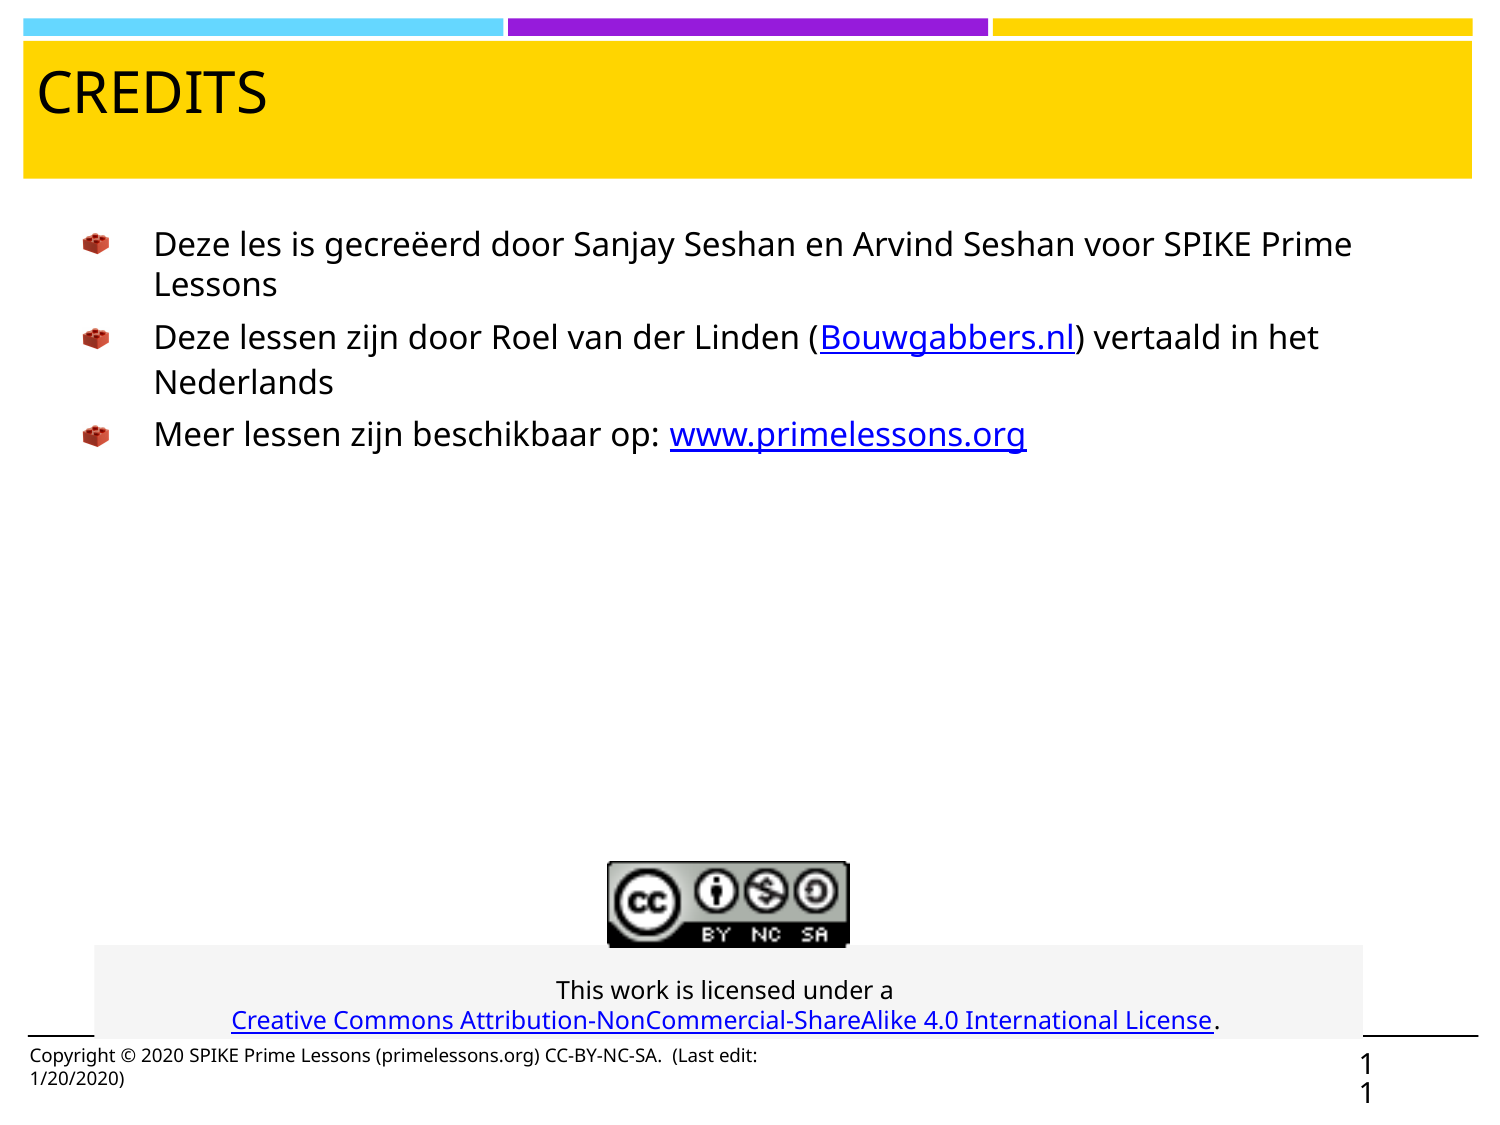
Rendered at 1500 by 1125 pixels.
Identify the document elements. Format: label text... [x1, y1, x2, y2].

picture [82, 424, 110, 448]
title CREDITS [28, 47, 1465, 173]
list Deze les is gecreëerd door Sanjay Seshan en Arvind Seshan voor SPIKE Prime Lessons Deze lessen zijn door Roel van der Linden (Bouwgabbers.nl) vertaald in het Nederlands Meer lessen zijn beschikbaar op: www.primelessons.org [74, 215, 1429, 405]
text_box This work is licensed under a Creative Commons Attribution-NonCommercial-ShareAlike 4.0 International License. [94, 945, 1363, 1039]
picture [607, 861, 851, 948]
picture [82, 327, 110, 350]
picture [82, 232, 110, 255]
slide_number 11 [1350, 1037, 1398, 1087]
text_box Copyright © 2020 SPIKE Prime Lessons (primelessons.org) CC-BY-NC-SA. (Last edit: 1/20/2020) [22, 1036, 806, 1097]
